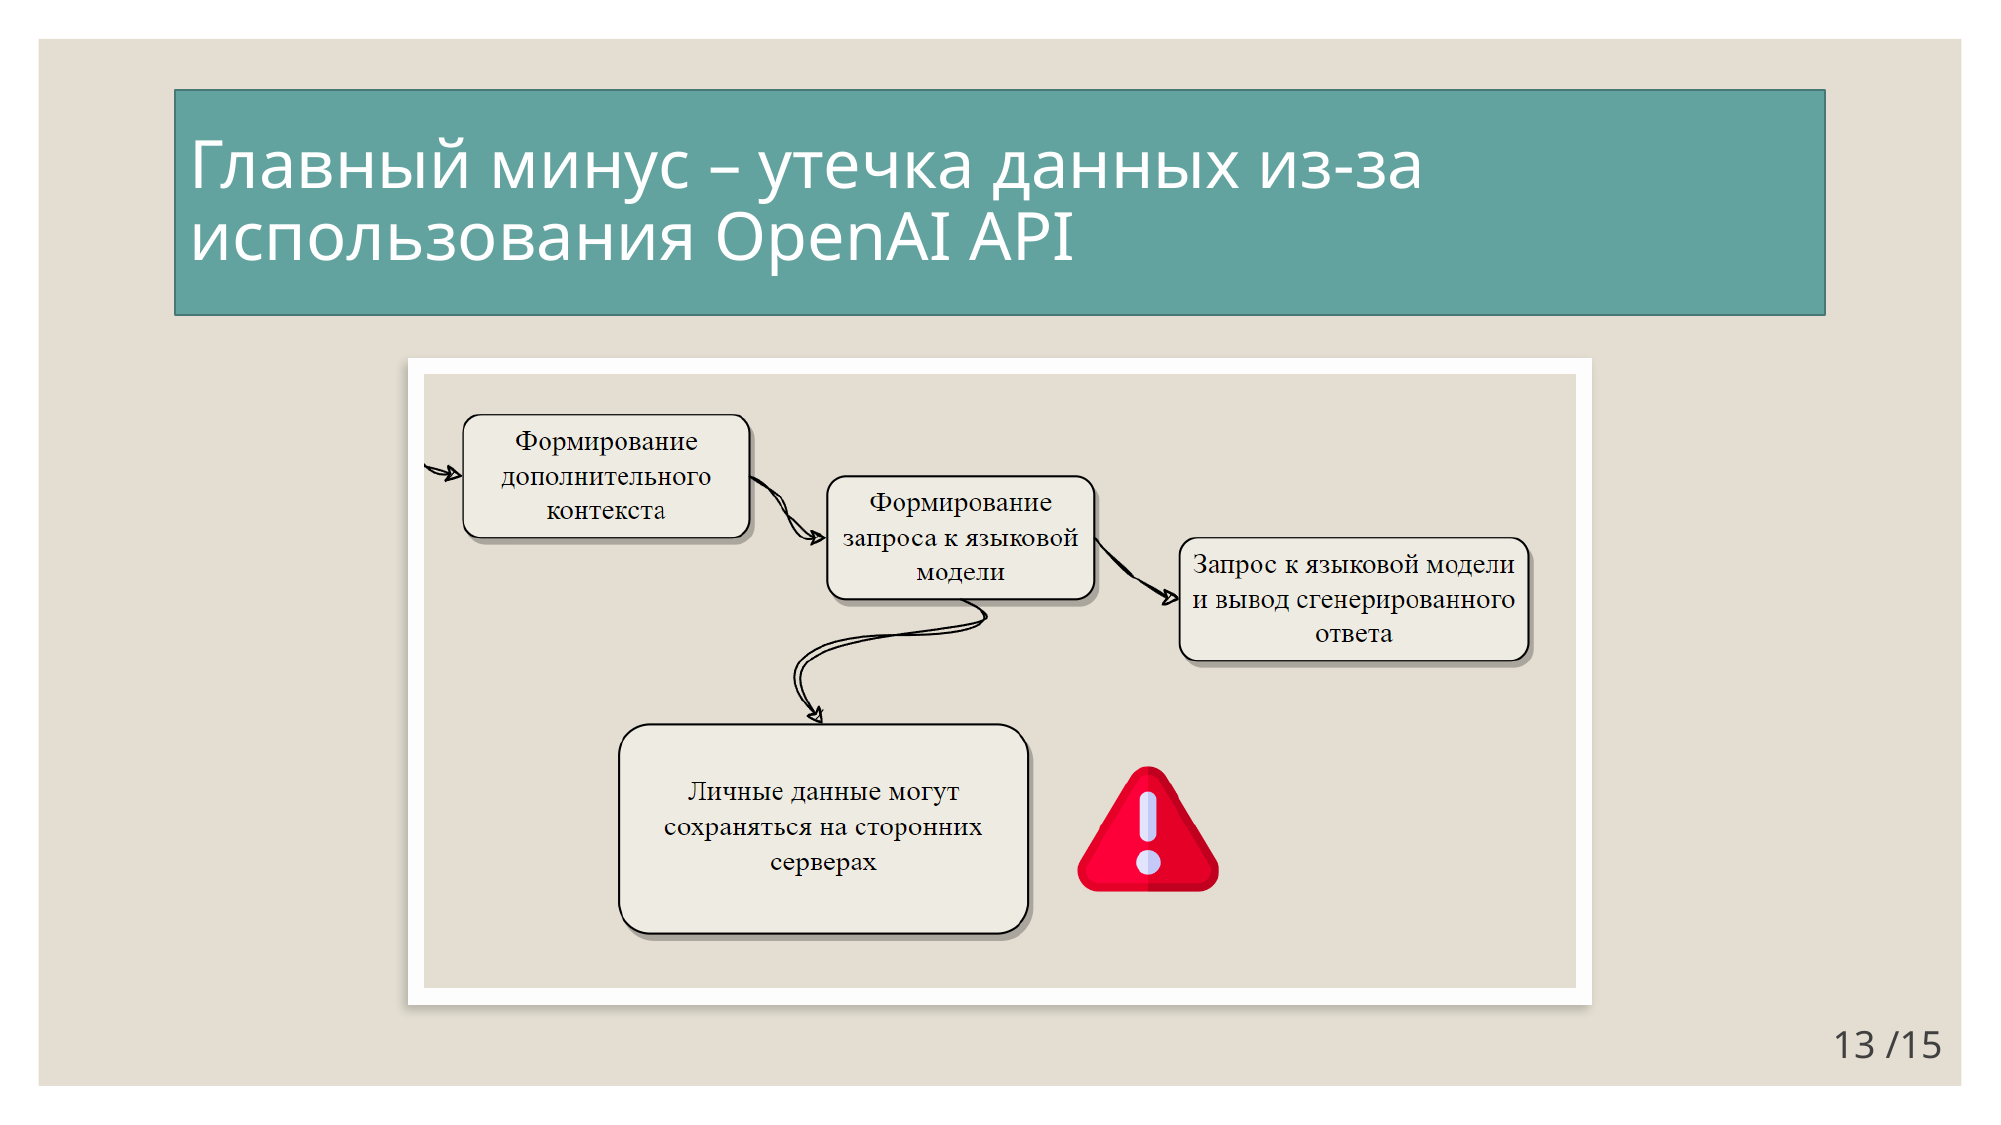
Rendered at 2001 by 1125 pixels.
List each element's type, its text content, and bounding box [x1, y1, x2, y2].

slide_number 13 /15 [1717, 1019, 1958, 1080]
picture [424, 374, 1576, 989]
title Главный минус – утечка данных из-за использования OpenAI API [174, 89, 1826, 316]
